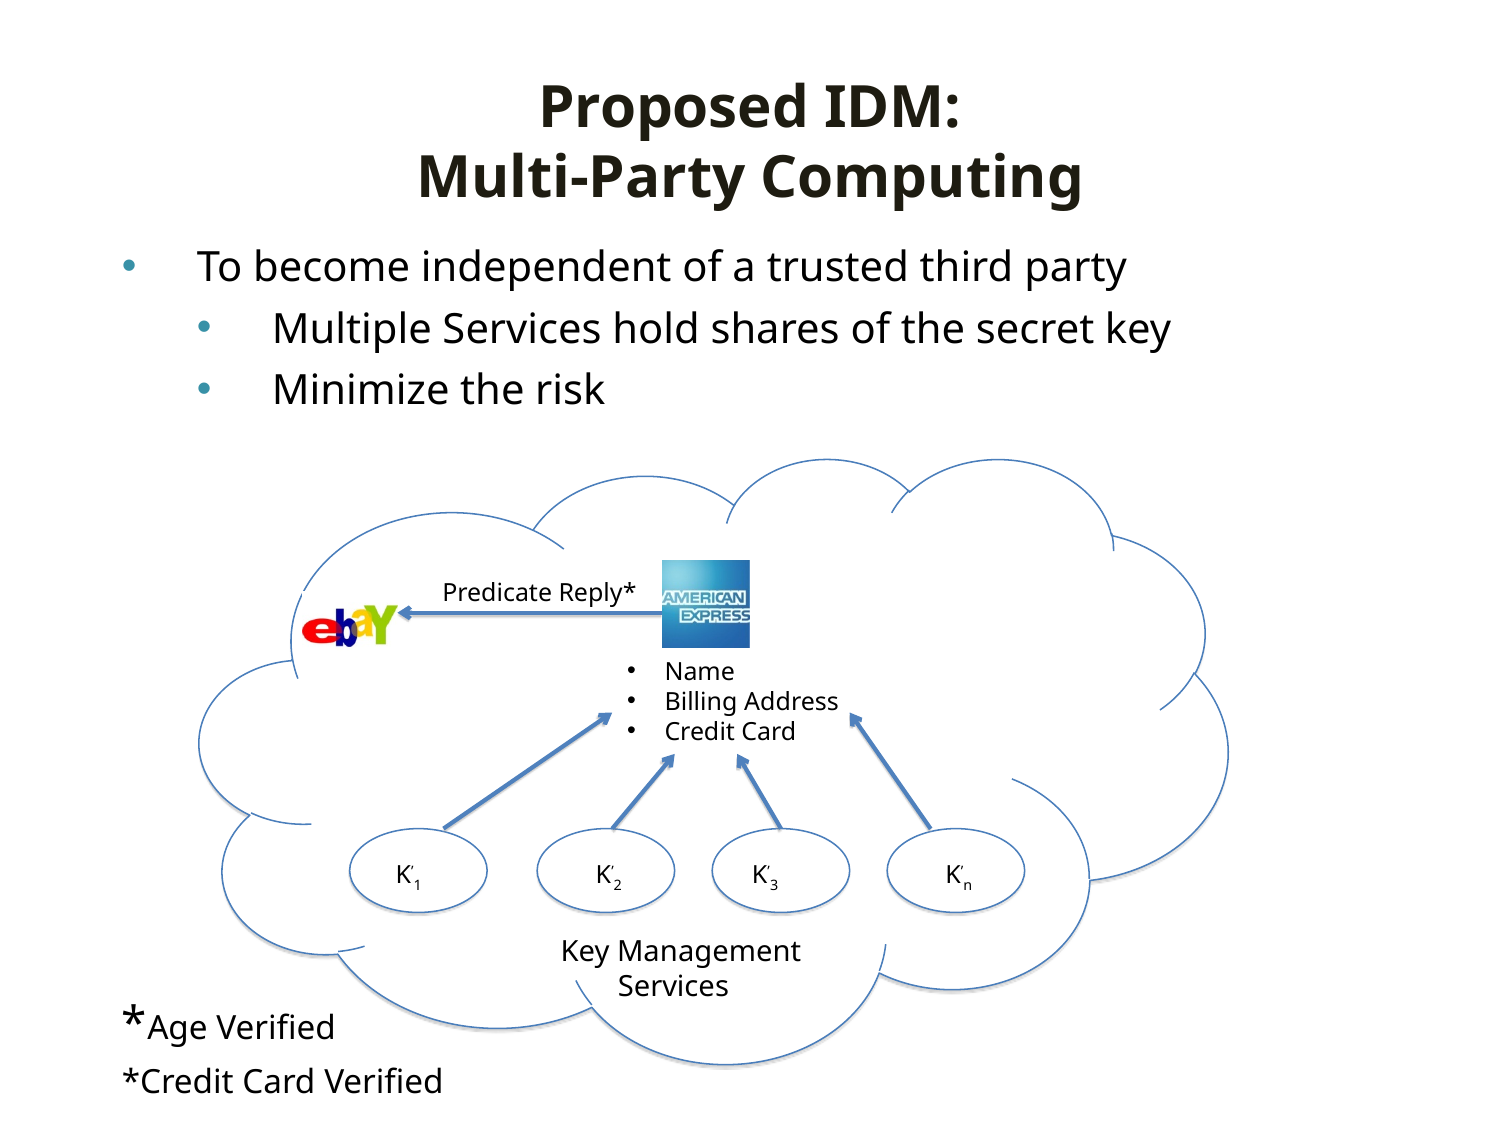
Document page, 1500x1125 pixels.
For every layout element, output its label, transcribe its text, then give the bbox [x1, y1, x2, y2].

text_box K’1 [380, 851, 444, 901]
text_box *Age Verified *Credit Card Verified [62, 986, 663, 1108]
text_box [887, 828, 1025, 913]
text_box [537, 831, 675, 913]
text_box [198, 614, 1229, 990]
text_box Key Management Services [487, 924, 875, 1010]
picture [302, 591, 398, 663]
text_box [663, 1010, 857, 1065]
text_box To become independent of a trusted third party Multiple Services hold shares of the secret key Minimize the risk [62, 232, 1466, 614]
text_box Predicate Reply* [416, 568, 657, 612]
picture [662, 560, 750, 649]
text_box Name Billing Address Credit Card [612, 647, 888, 753]
title Proposed IDM: Multi-Party Computing [74, 44, 1426, 232]
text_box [605, 759, 682, 823]
text_box [712, 828, 850, 913]
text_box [721, 769, 797, 814]
text_box K’2 [580, 851, 644, 901]
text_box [831, 729, 949, 812]
text_box K’n [930, 851, 994, 901]
text_box K’3 [737, 851, 800, 901]
text_box [349, 828, 488, 913]
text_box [443, 712, 613, 829]
